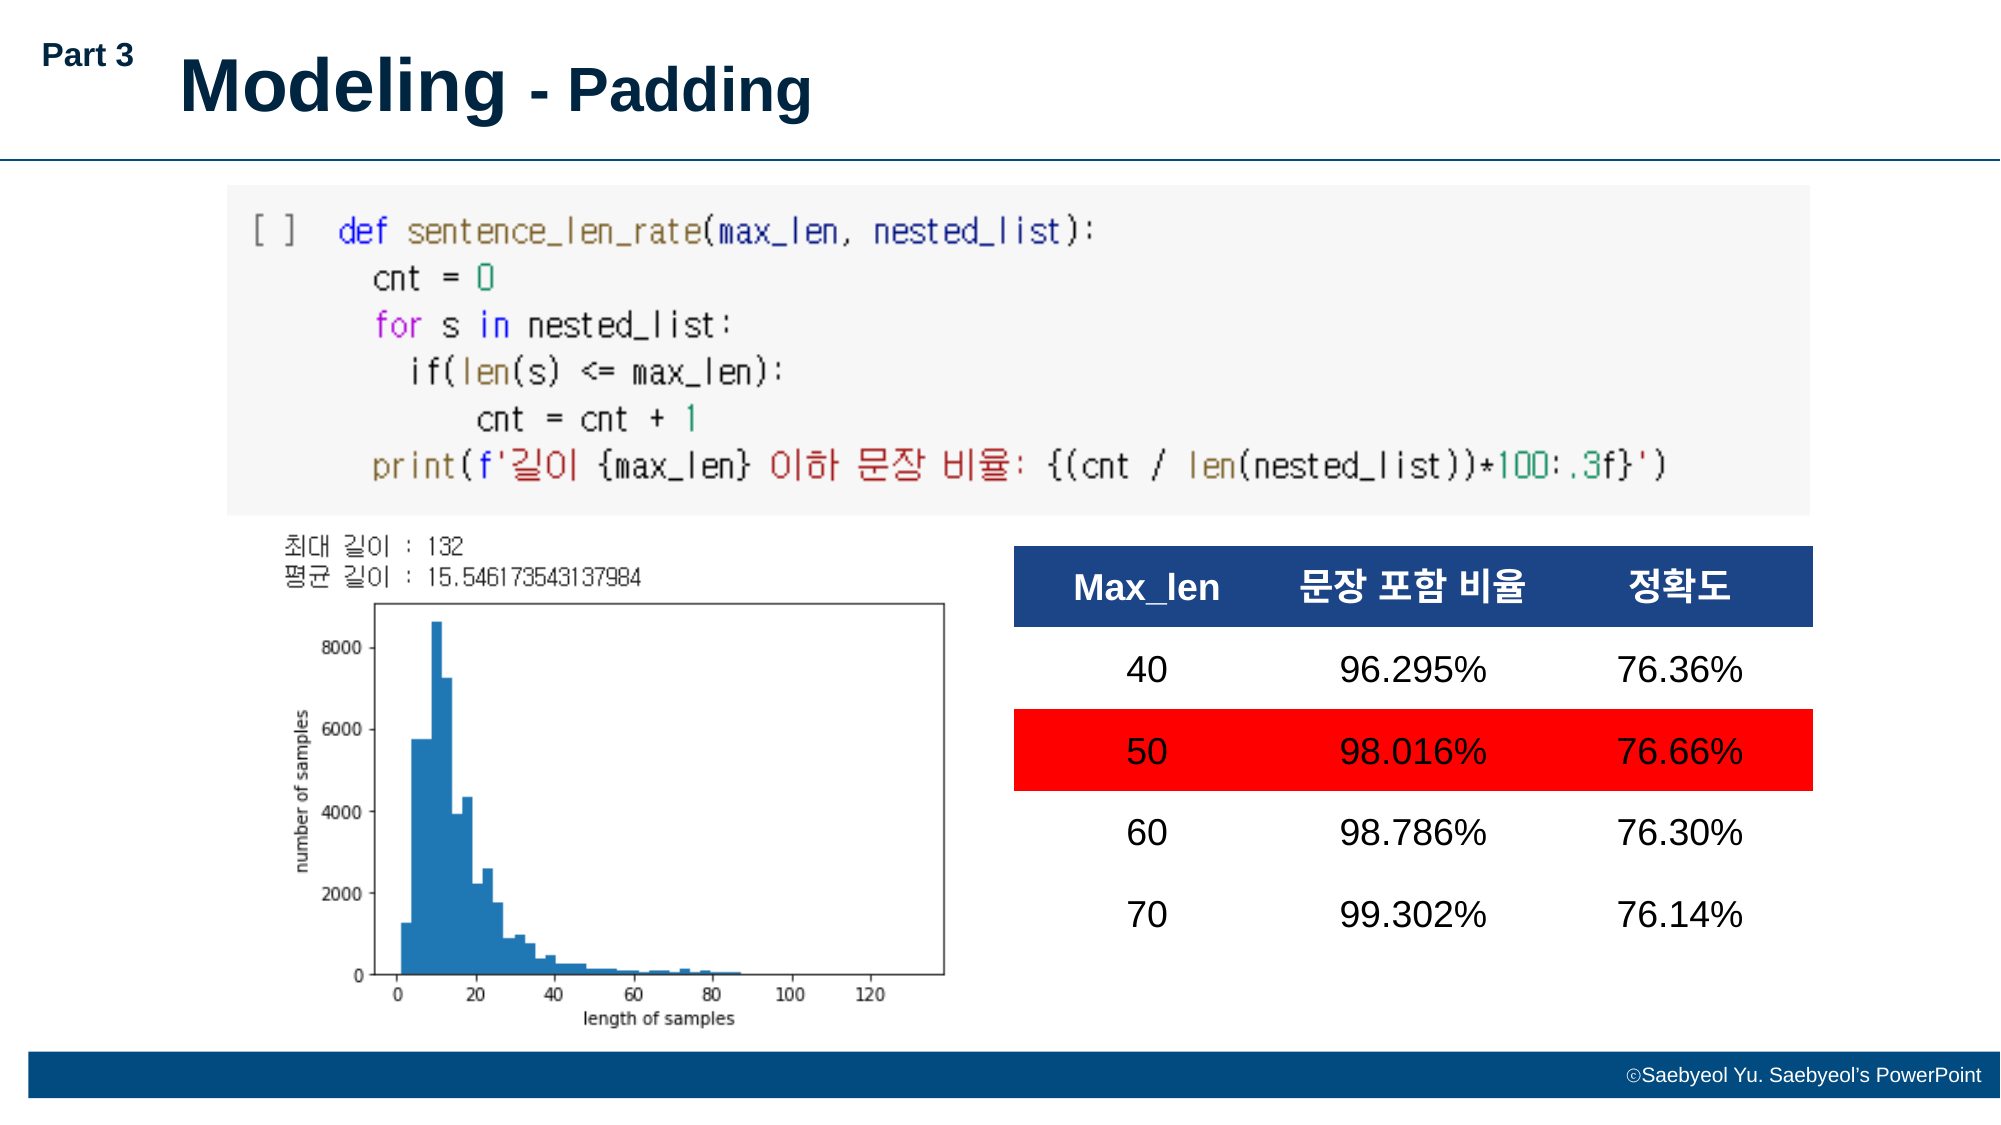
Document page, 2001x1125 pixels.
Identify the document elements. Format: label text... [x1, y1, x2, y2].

table_cell 76.30% [1547, 791, 1813, 872]
picture [223, 184, 1810, 1049]
table_header Max_len [1074, 546, 1280, 627]
table_cell 76.66% [1547, 709, 1813, 791]
table_cell 70 [1074, 872, 1280, 954]
table_cell 96.295% [1280, 627, 1547, 709]
table_header 정확도 [1547, 546, 1813, 627]
table_cell 40 [1074, 627, 1280, 709]
table_cell 98.786% [1280, 791, 1547, 872]
table_cell 99.302% [1280, 872, 1547, 954]
text_box Modeling - Padding [164, 28, 1873, 134]
table_cell 60 [1074, 791, 1280, 872]
table_cell 98.016% [1280, 709, 1547, 791]
text_box Part 3 [26, 26, 166, 81]
table_cell 76.36% [1547, 627, 1813, 709]
table_header 문장 포함 비율 [1280, 546, 1547, 627]
table_cell 76.14% [1547, 872, 1813, 954]
table_cell 50 [1074, 709, 1280, 791]
